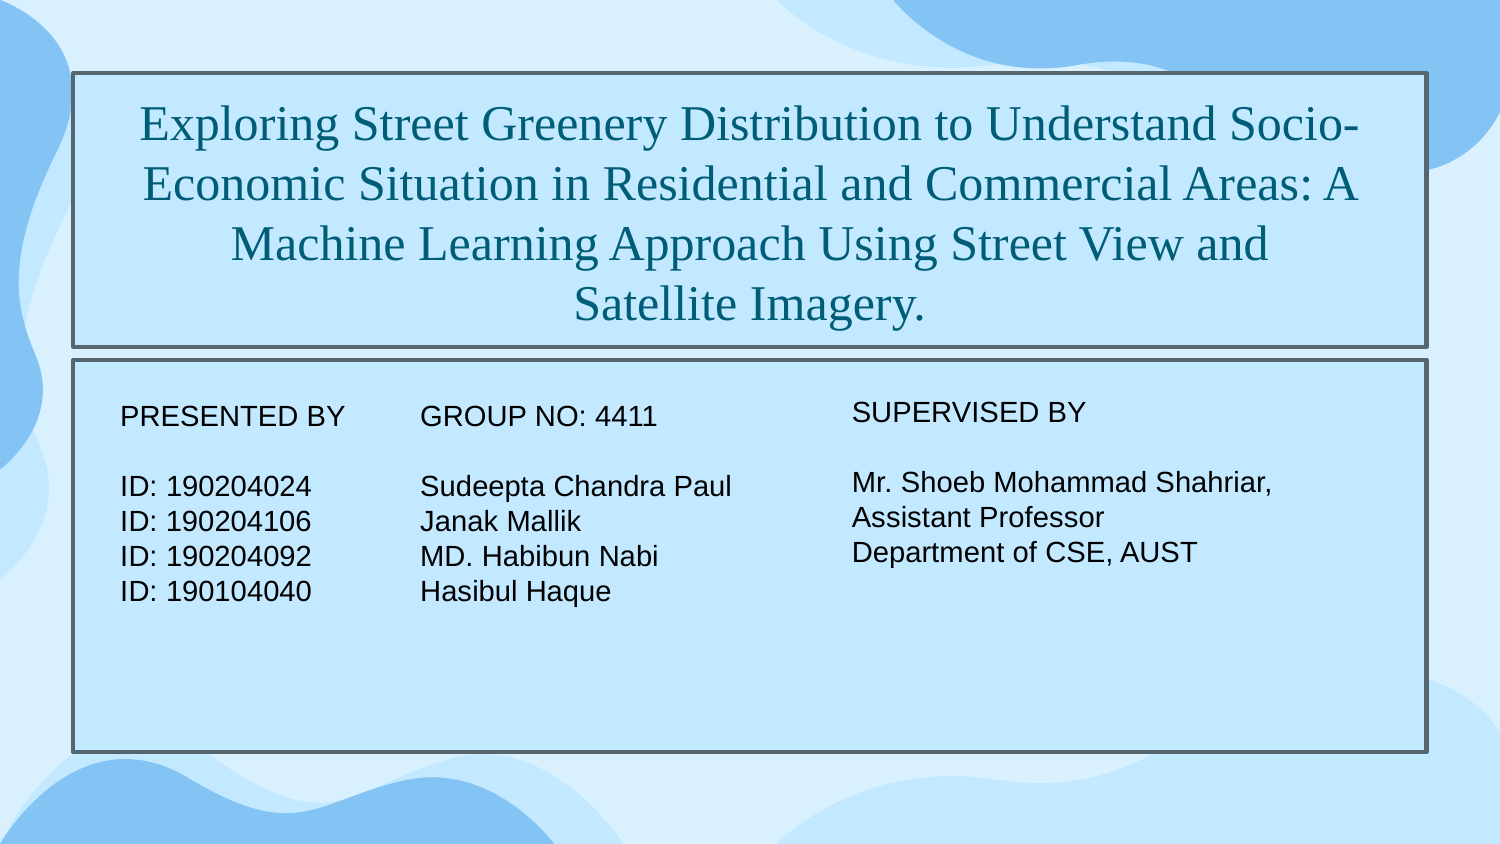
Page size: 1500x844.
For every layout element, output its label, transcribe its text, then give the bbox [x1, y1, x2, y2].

text_box [71, 358, 1429, 754]
text_box Exploring Street Greenery Distribution to Understand Socio-Economic Situation in Residential and Commercial Areas: A Machine Learning Approach Using Street View and Satellite Imagery. [71, 71, 1429, 349]
text_box SUPERVISED BY Mr. Shoeb Mohammad Shahriar, Assistant Professor Department of CSE, AUST [837, 385, 1298, 576]
text_box PRESENTED BY GROUP NO: 4411 ID: 190204024 Sudeepta Chandra Paul ID: 190204106 Janak Mallik ID: 190204092 MD. Habibun Nabi ID: 190104040 Hasibul Haque [105, 390, 805, 650]
